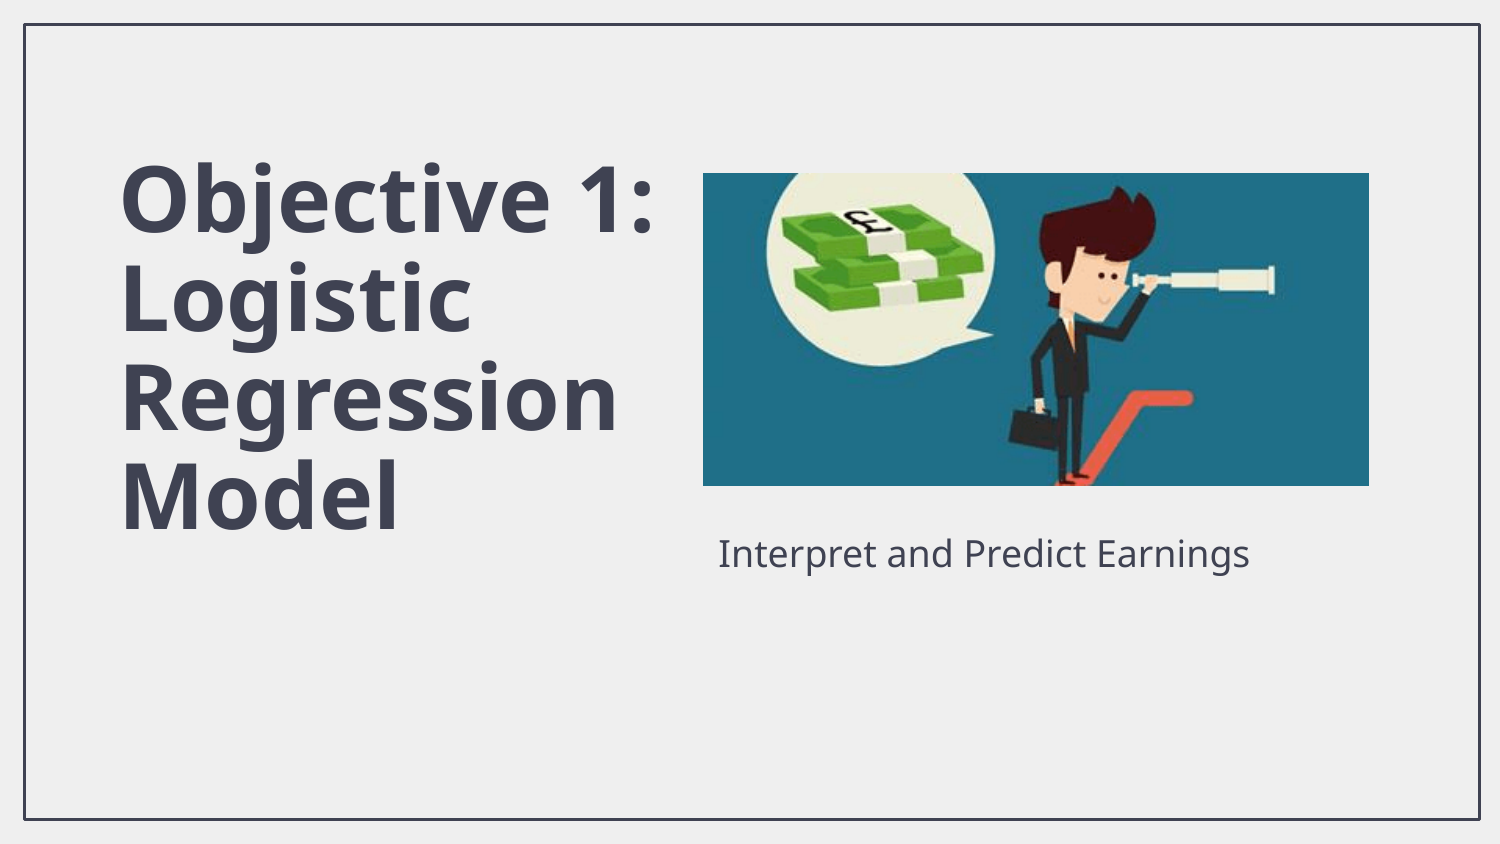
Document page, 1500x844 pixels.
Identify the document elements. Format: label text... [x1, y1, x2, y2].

subtitle Interpret and Predict Earnings [703, 514, 1451, 608]
title Objective 1: Logistic Regression Model [103, 138, 774, 454]
picture [703, 172, 1370, 486]
